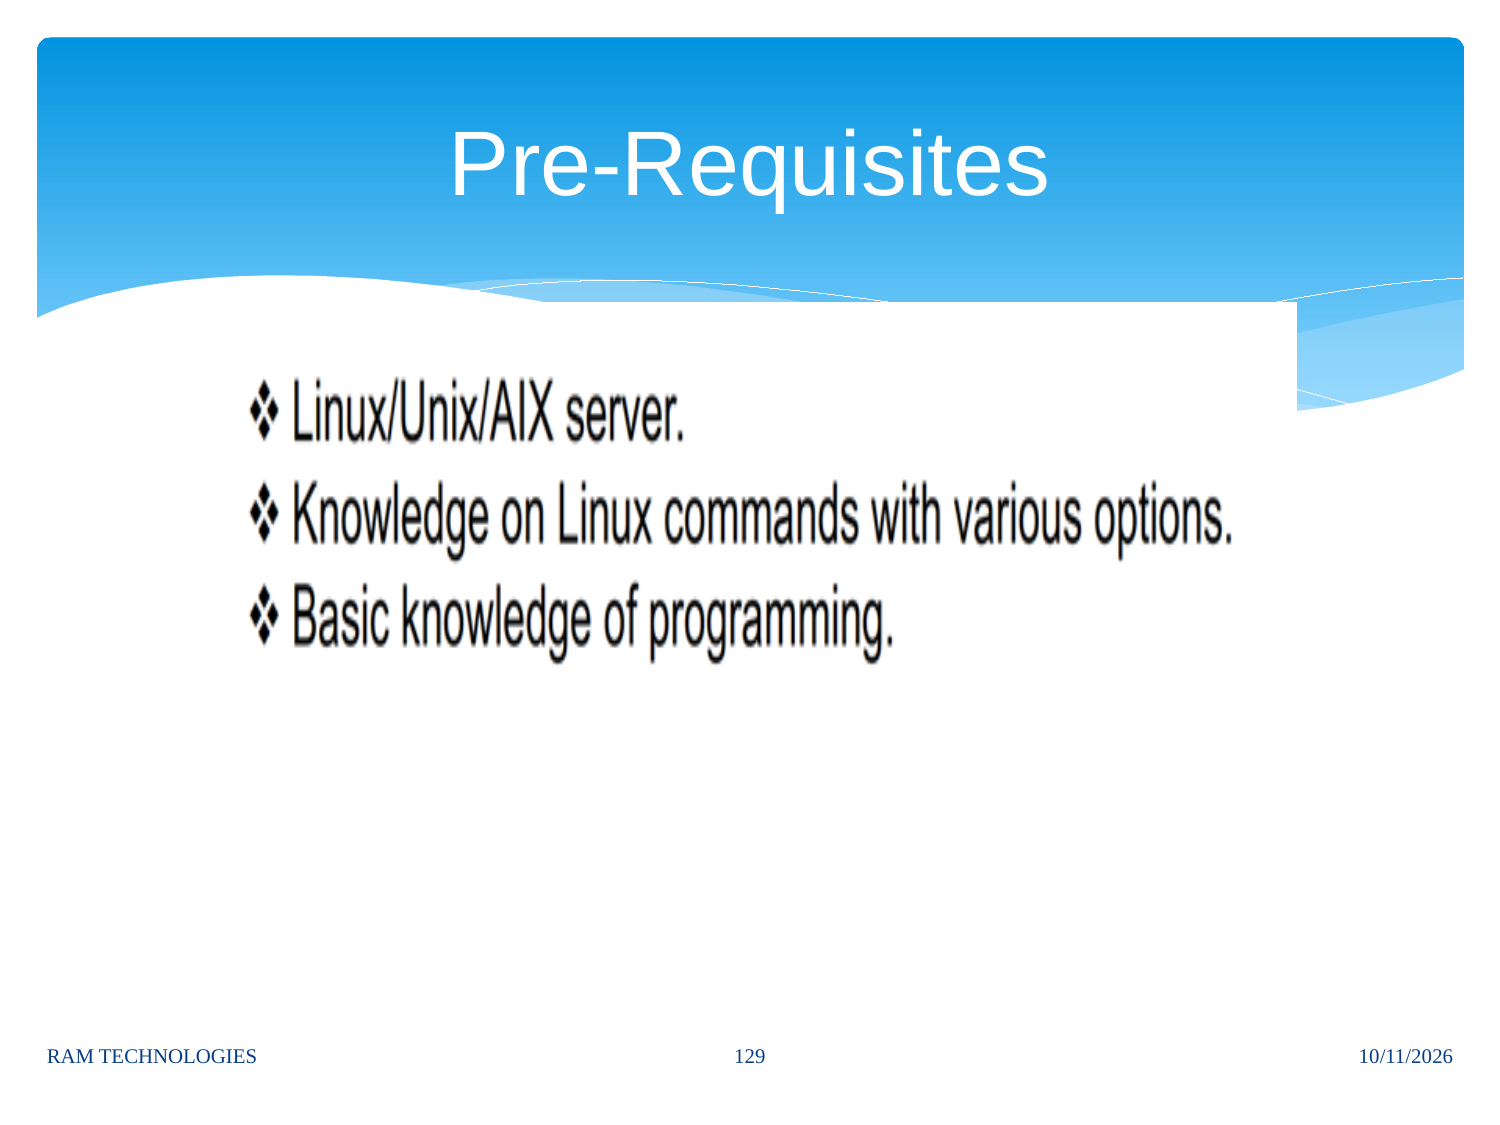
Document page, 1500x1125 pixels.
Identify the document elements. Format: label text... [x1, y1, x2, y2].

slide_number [847, 1025, 1469, 1086]
title Pre-Requisites [75, 55, 1425, 261]
footer RAM TECHNOLOGIES [31, 1025, 653, 1086]
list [218, 302, 1297, 811]
slide_number 129 [654, 1025, 846, 1086]
